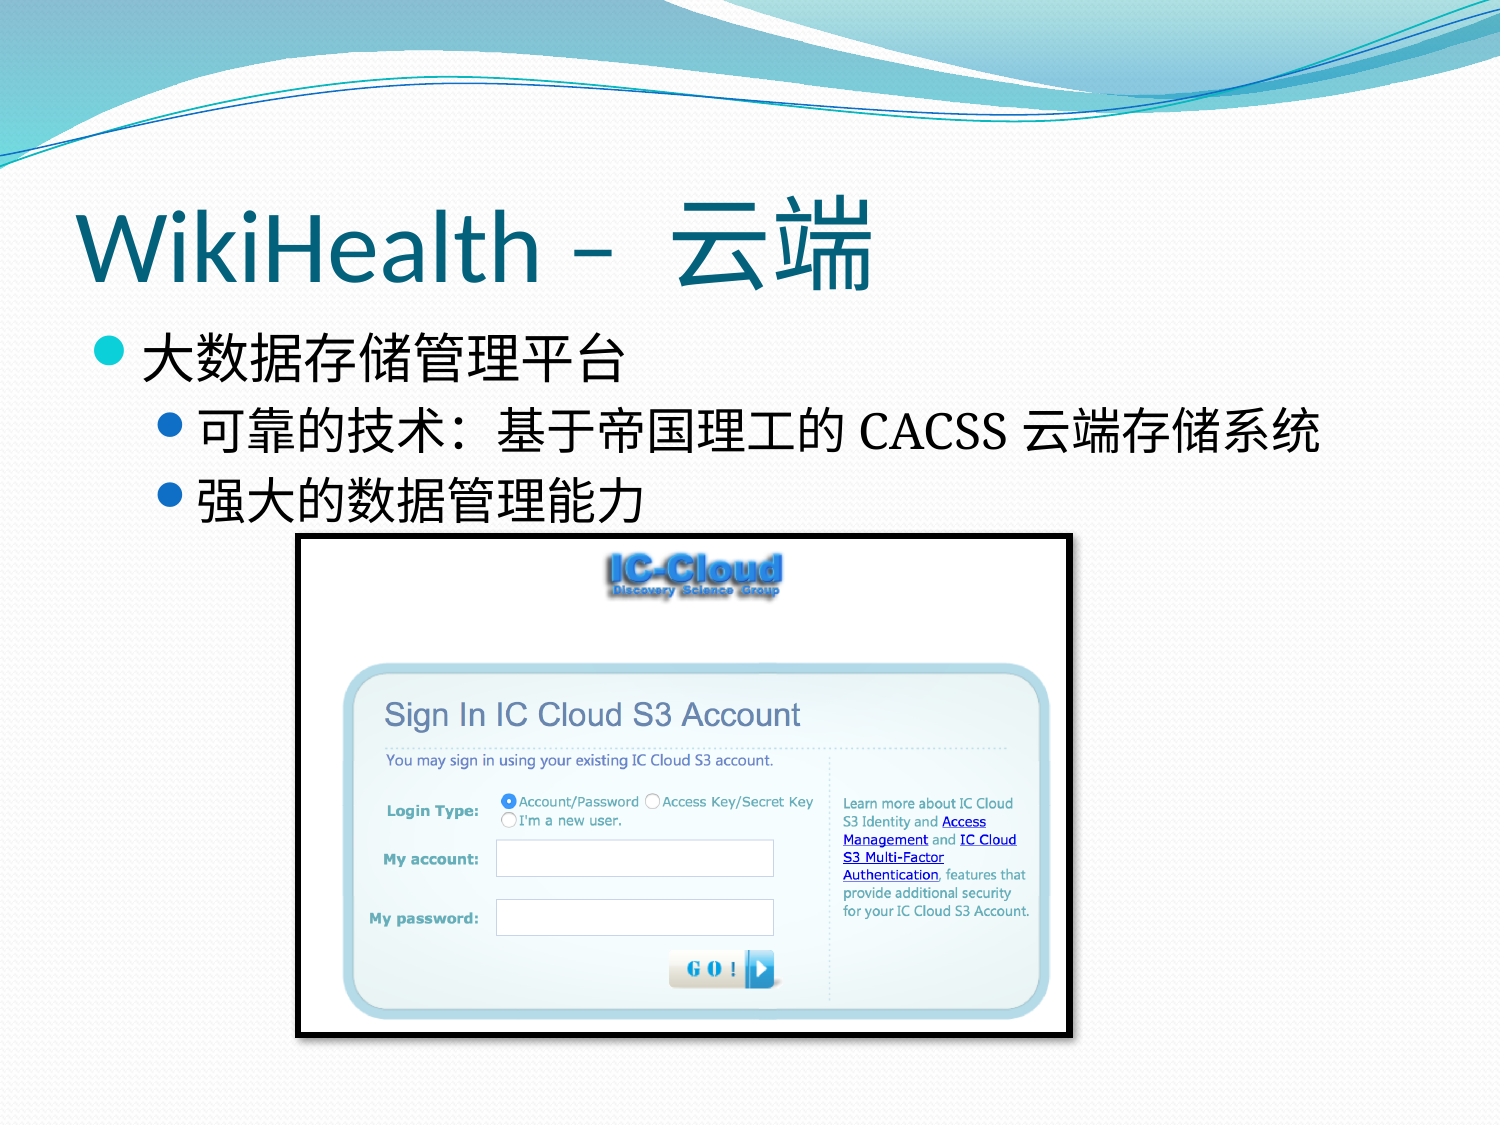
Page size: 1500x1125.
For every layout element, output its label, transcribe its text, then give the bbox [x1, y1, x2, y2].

picture [300, 538, 1067, 1032]
title WikiHealth – 云端 [75, 115, 1425, 303]
list 大数据存储管理平台 可靠的技术：基于帝国理工的CACSS云端存储系统 强大的数据管理能力 [75, 317, 1425, 1038]
